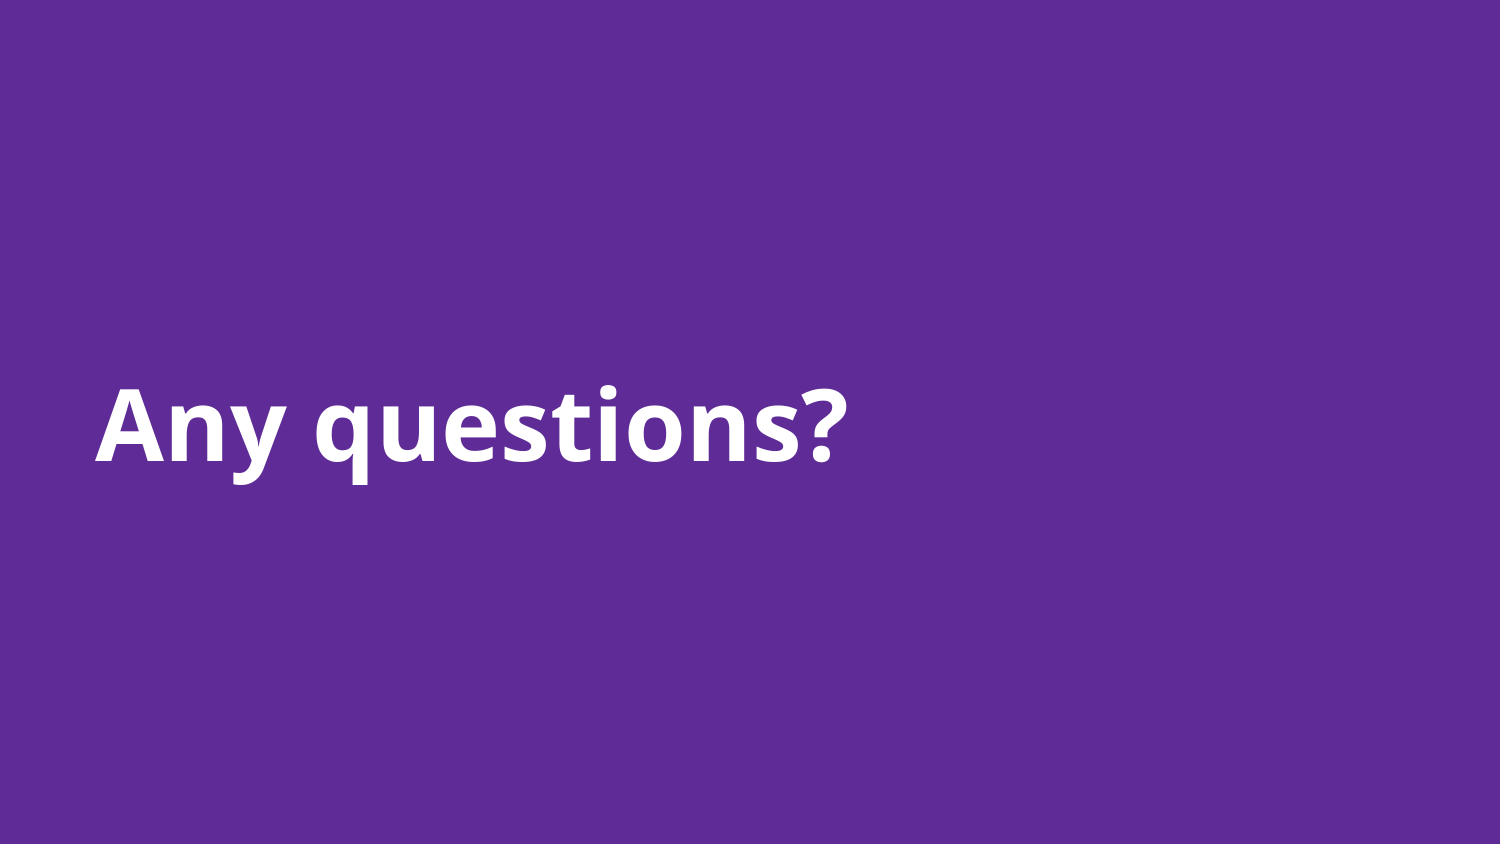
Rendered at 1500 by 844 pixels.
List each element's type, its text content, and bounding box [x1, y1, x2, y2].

title Any questions? [80, 86, 1000, 758]
